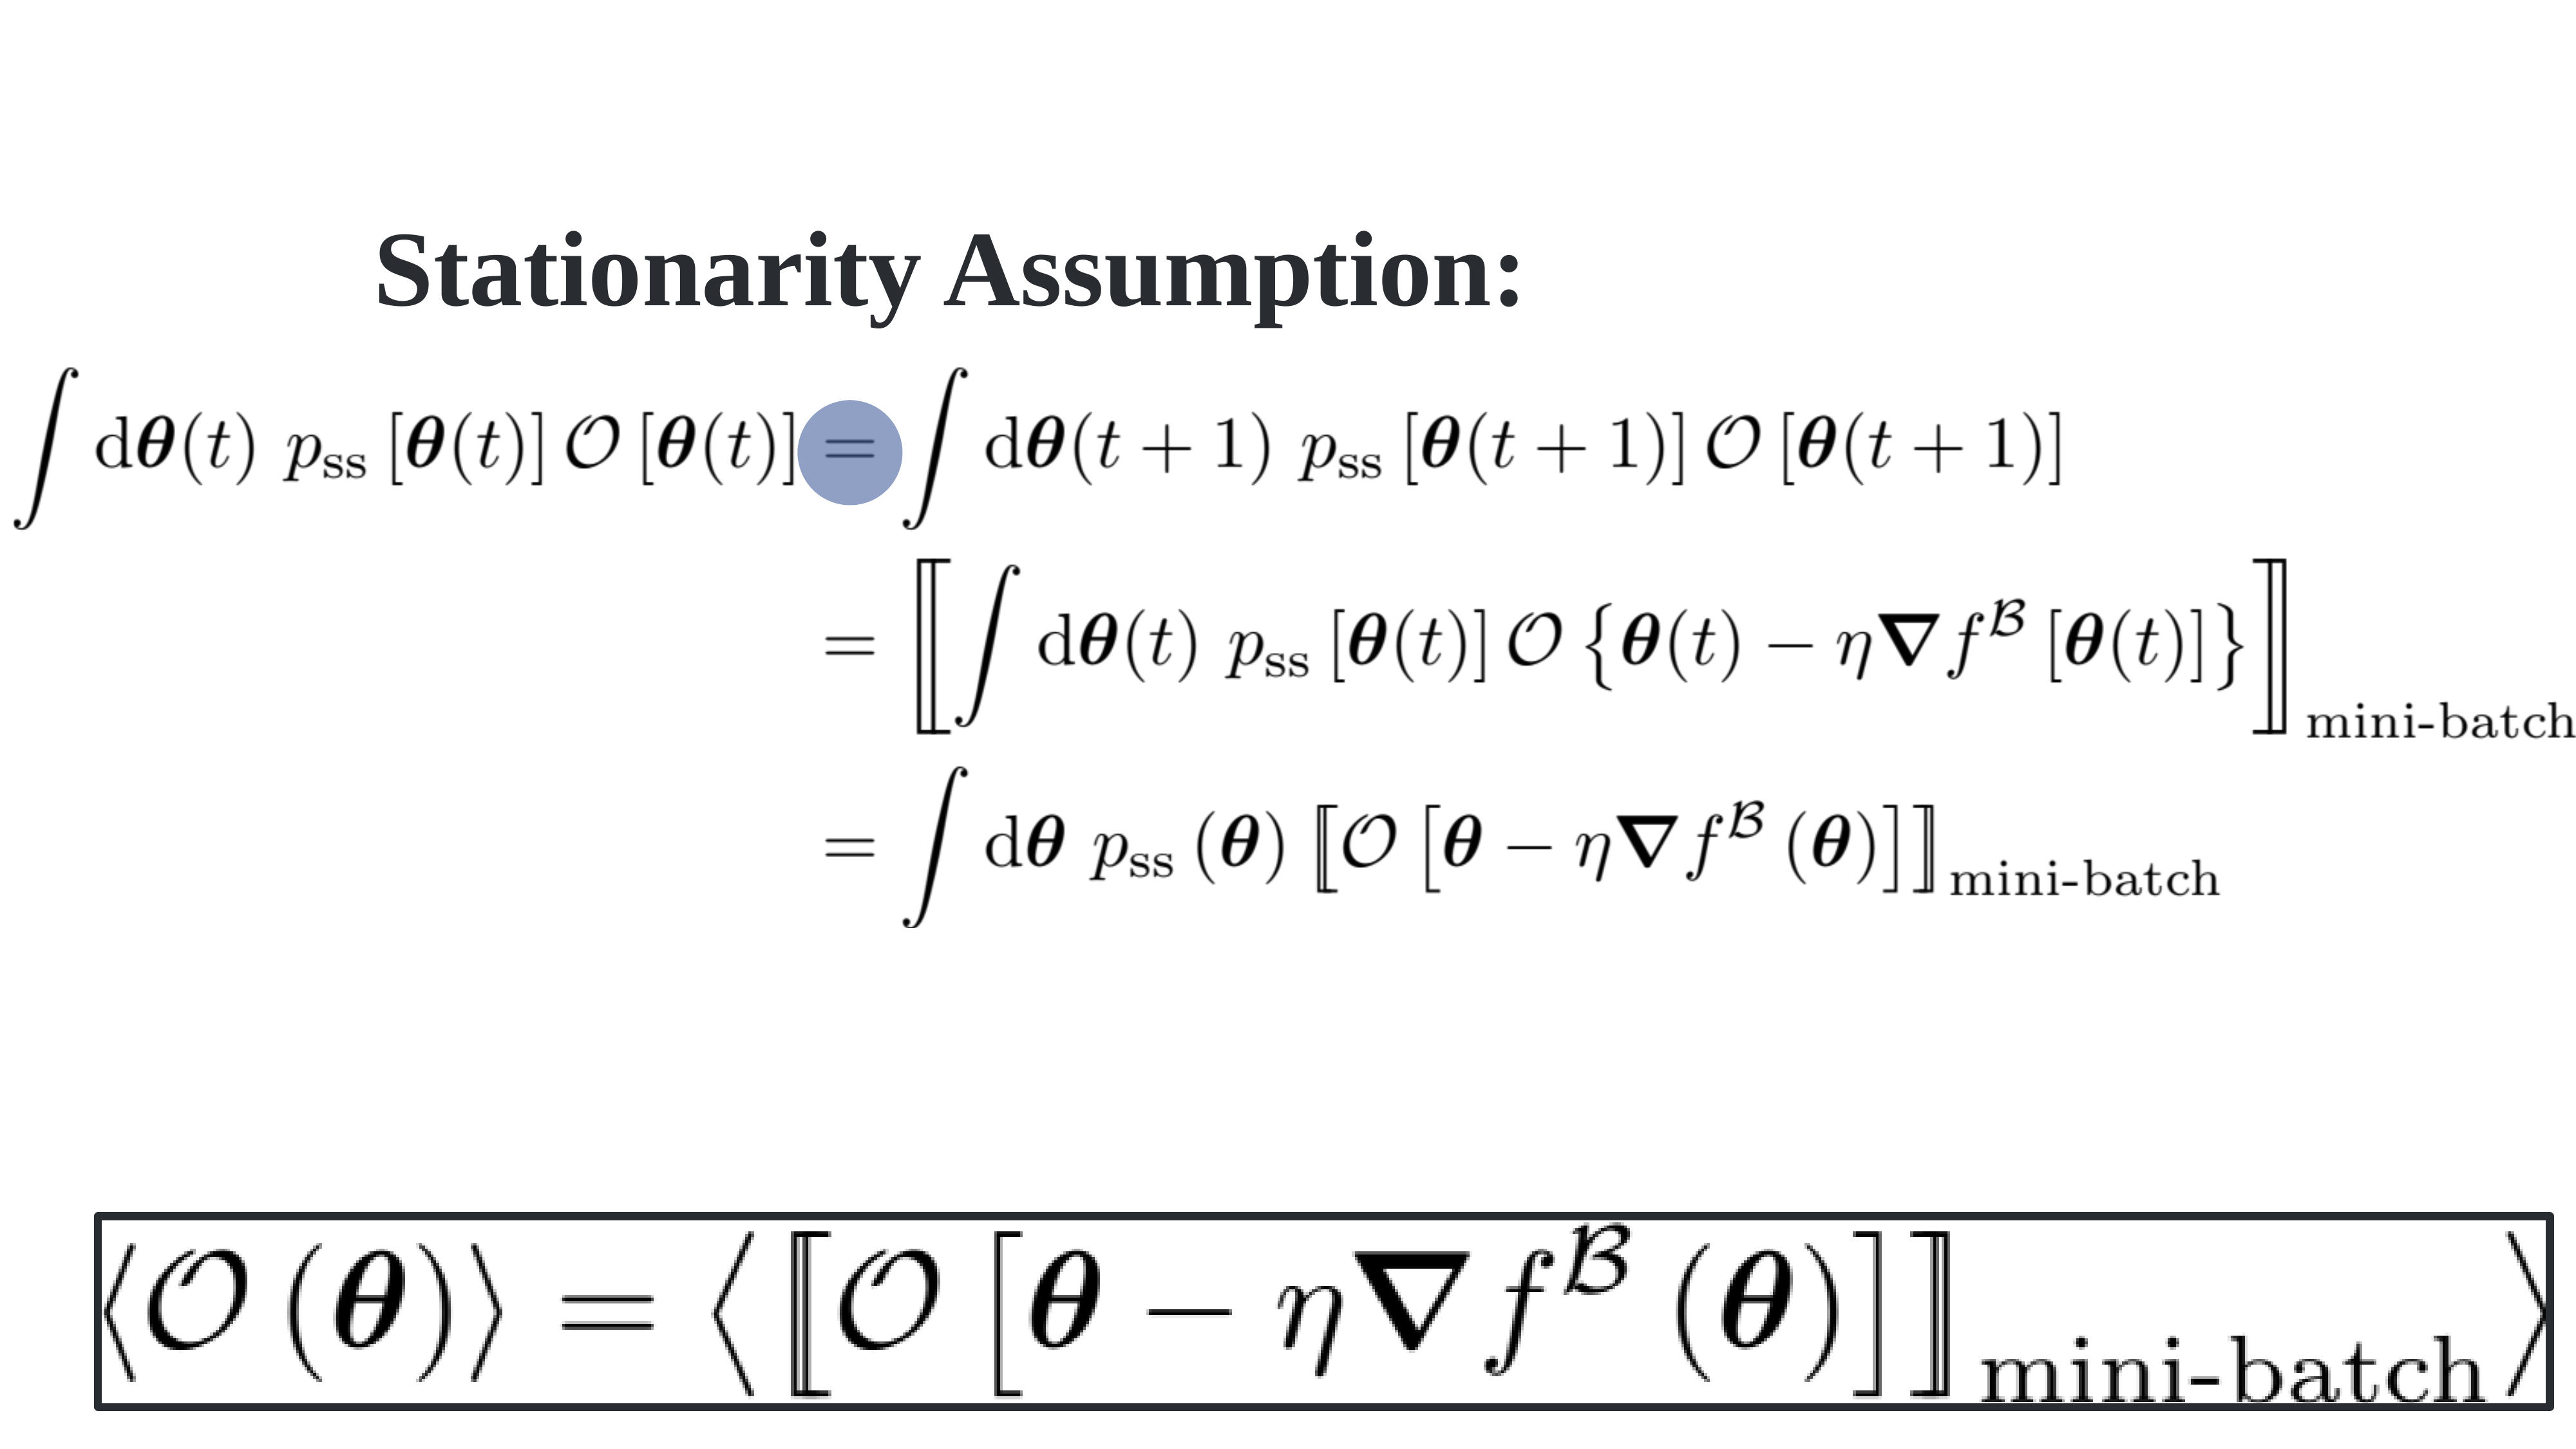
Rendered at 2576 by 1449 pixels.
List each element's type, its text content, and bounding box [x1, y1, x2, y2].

picture [13, 366, 2576, 928]
text_box Stationarity Assumption: [374, 172, 2274, 315]
picture [102, 1220, 2546, 1403]
